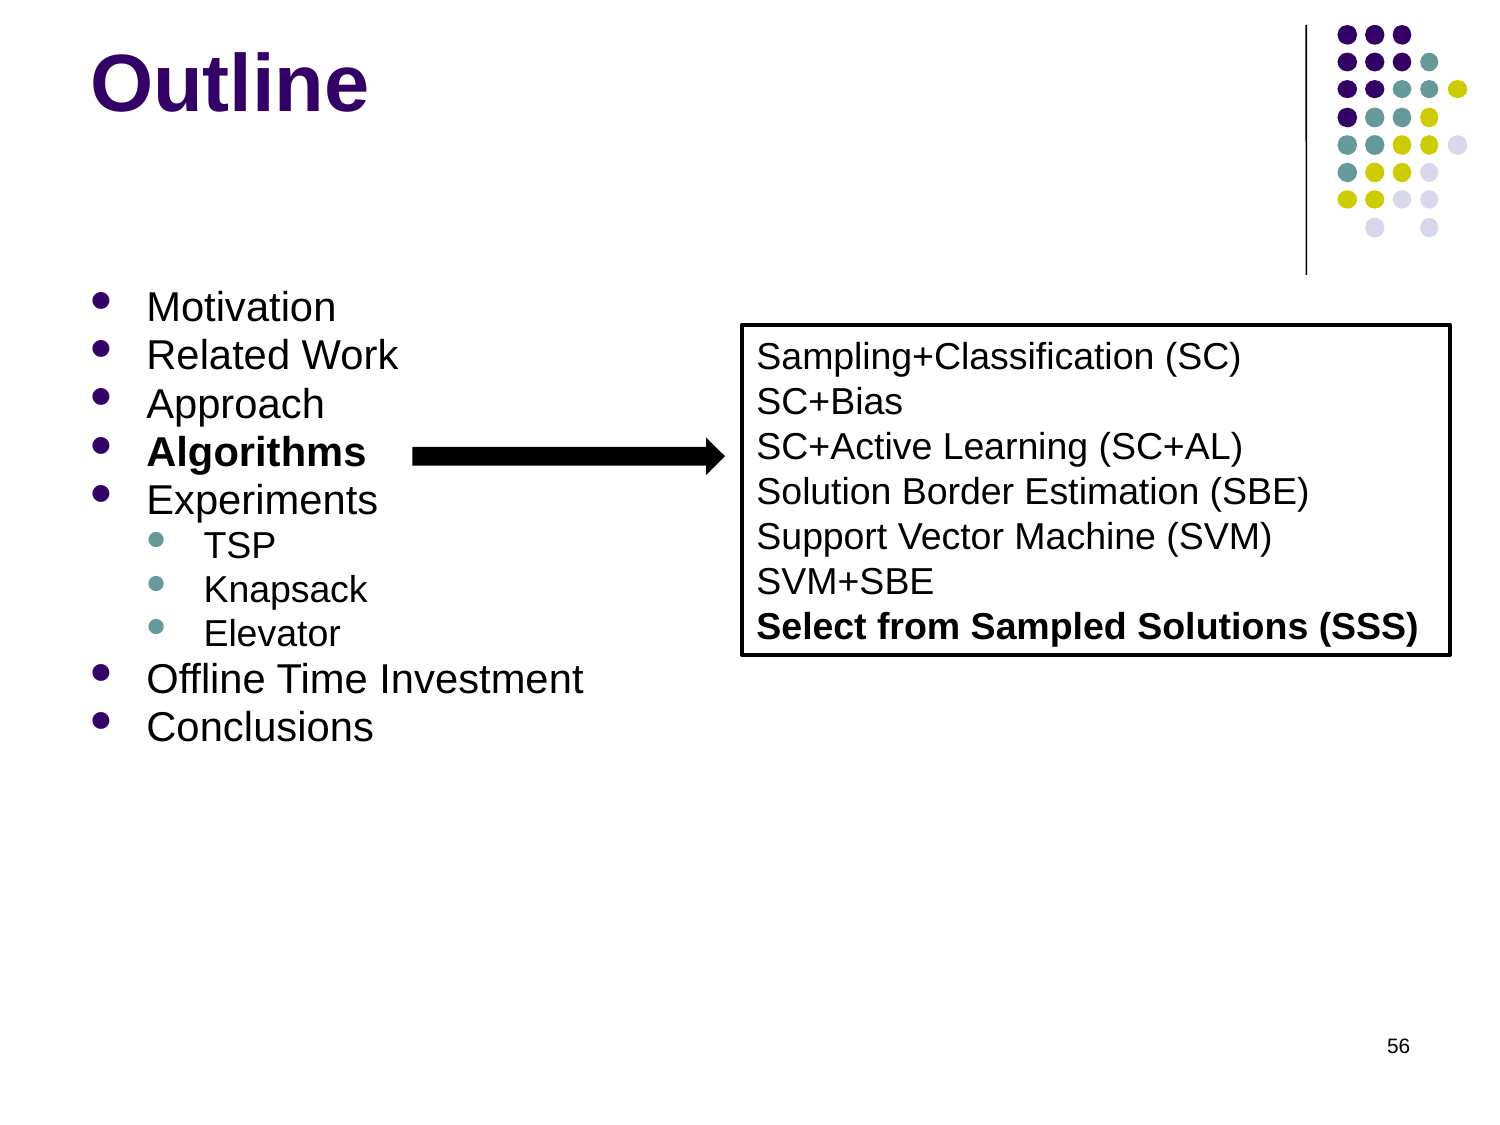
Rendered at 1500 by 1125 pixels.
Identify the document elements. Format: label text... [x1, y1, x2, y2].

text_box [410, 435, 728, 477]
list Motivation Related Work Approach Algorithms Experiments TSP Knapsack Elevator Offline Time Investment Conclusions [75, 282, 1425, 1006]
text_box Sampling+Classification (SC) SC+Bias SC+Active Learning (SC+AL) Solution Border Estimation (SBE) Support Vector Machine (SVM) SVM+SBE Select from Sampled Solutions (SSS) [741, 324, 1450, 655]
title Outline [75, 20, 1313, 233]
slide_number 56 [1074, 1024, 1426, 1101]
